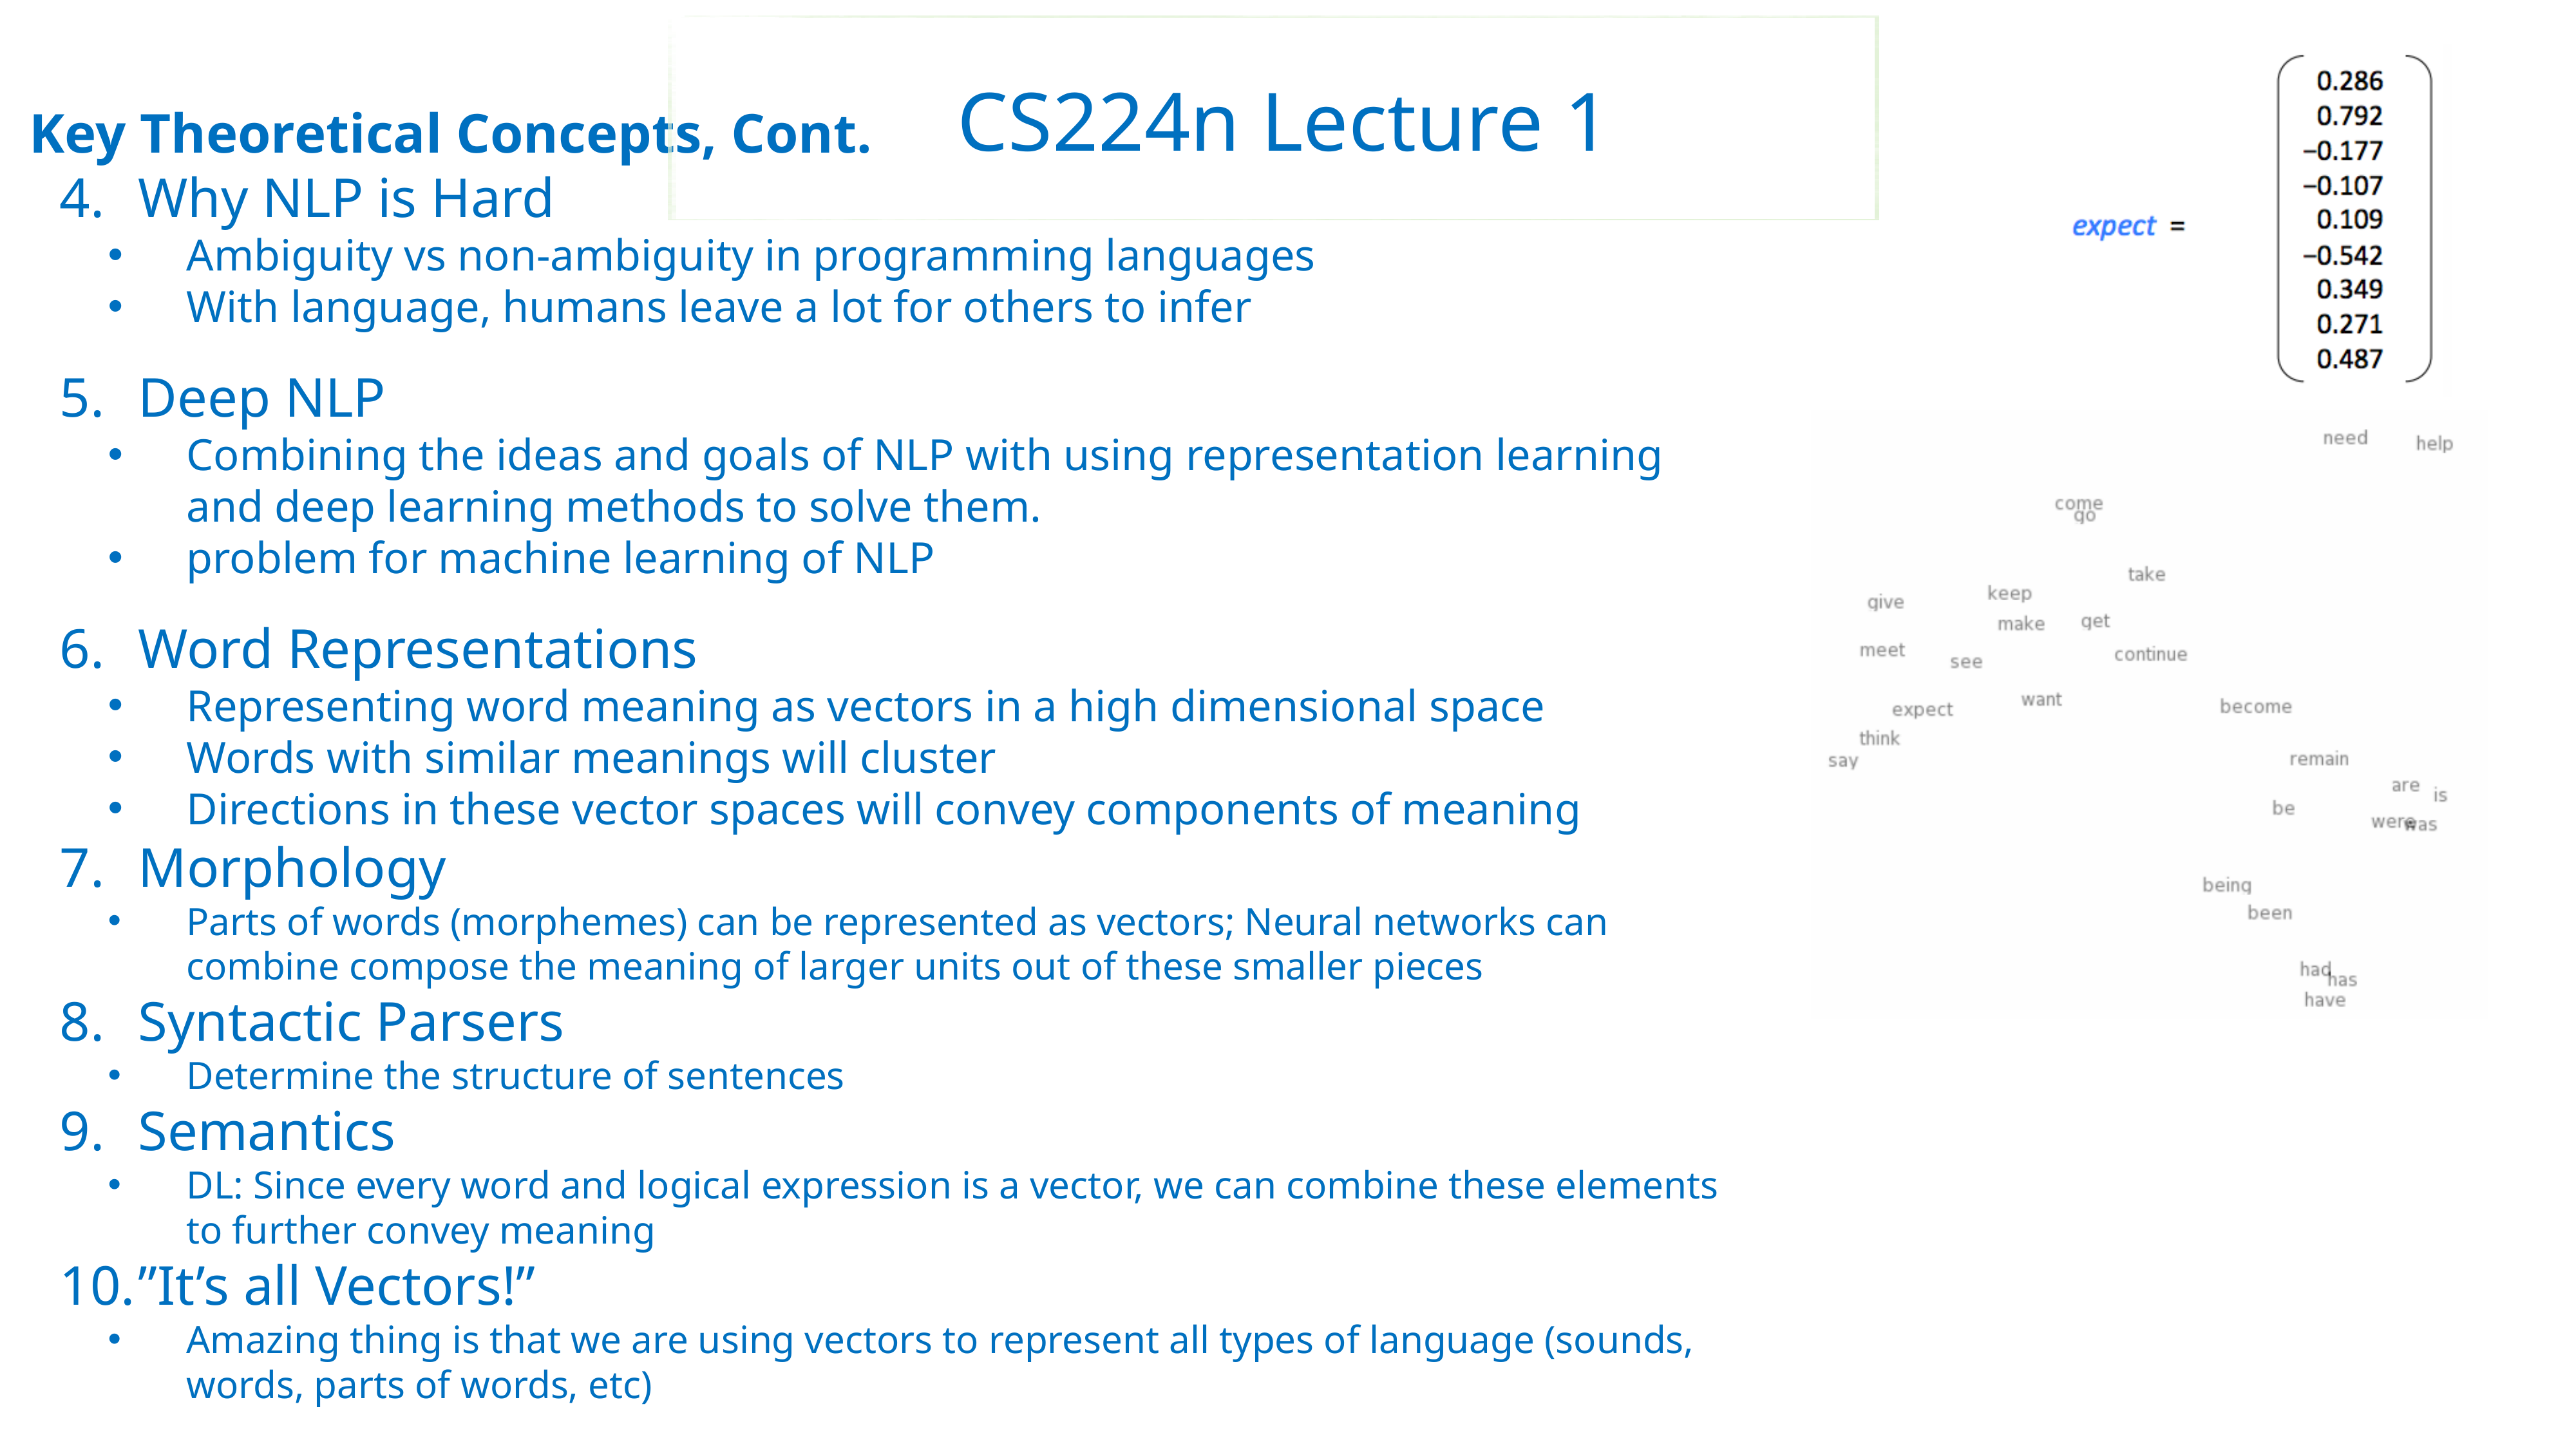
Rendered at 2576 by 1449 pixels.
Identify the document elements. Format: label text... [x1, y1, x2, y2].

picture [1811, 44, 2524, 1020]
picture [668, 15, 1884, 222]
text_box Key Theoretical Concepts, Cont. Why NLP is Hard Ambiguity vs non-ambiguity in programming languages With language, humans leave a lot for others to infer Deep NLP Combining the ideas and goals of NLP with using representation learning and deep learning methods to solve them. problem for machine learning of NLP Word Representations Representing word meaning as vectors in a high dimensional space Words with similar meanings will cluster Directions in these vector spaces will convey components of meaning Morphology Parts of words (morphemes) can be represented as vectors; Neural networks can combine compose the meaning of larger units out of these smaller pieces Syntactic Parsers Determine the structure of sentences Semantics DL: Since every word and logical expression is a vector, we can combine these elements to further convey meaning ”It’s all Vectors!” Amazing thing is that we are using vectors to represent all types of language (sounds, words, parts of words, etc) [0, 93, 1747, 1412]
